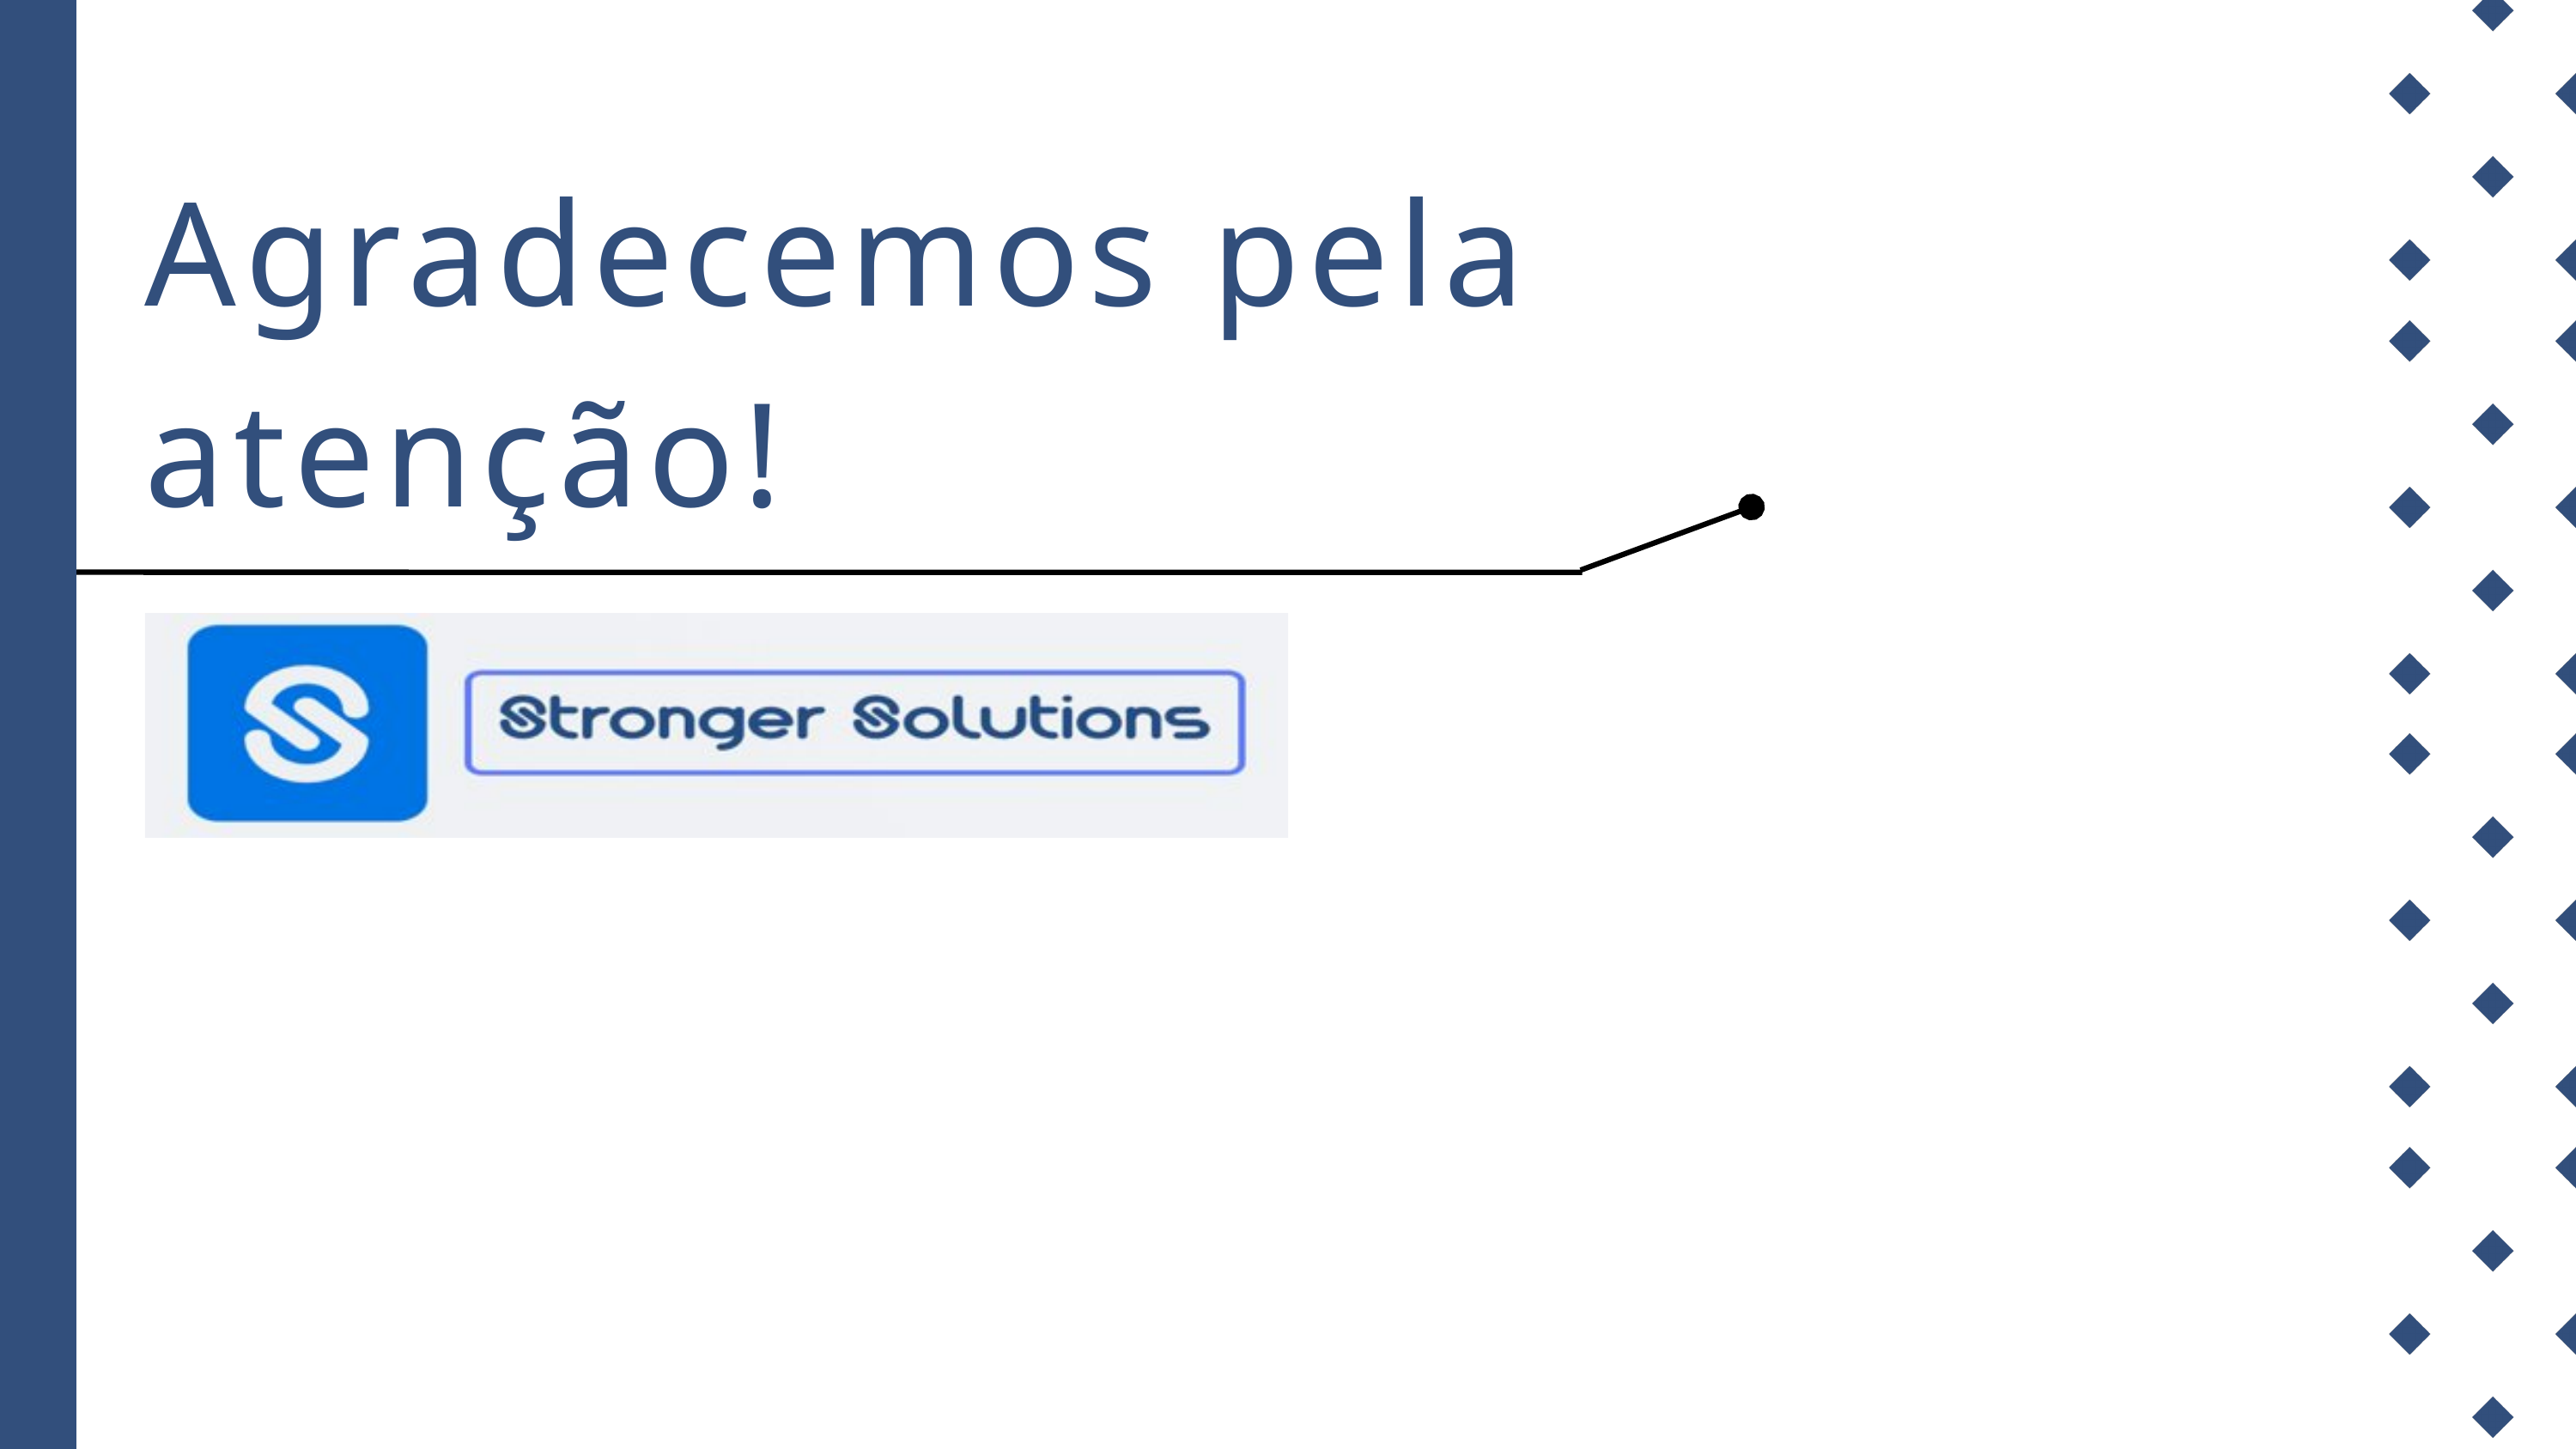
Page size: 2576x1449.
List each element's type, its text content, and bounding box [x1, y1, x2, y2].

text_box [2389, 320, 2576, 694]
text_box [2389, 0, 2576, 281]
text_box [144, 613, 1289, 838]
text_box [0, 0, 76, 1449]
text_box [2389, 1147, 2576, 1449]
text_box Agradecemos pela atenção! [144, 133, 1615, 536]
text_box [1580, 498, 1760, 571]
text_box [2389, 733, 2576, 1107]
